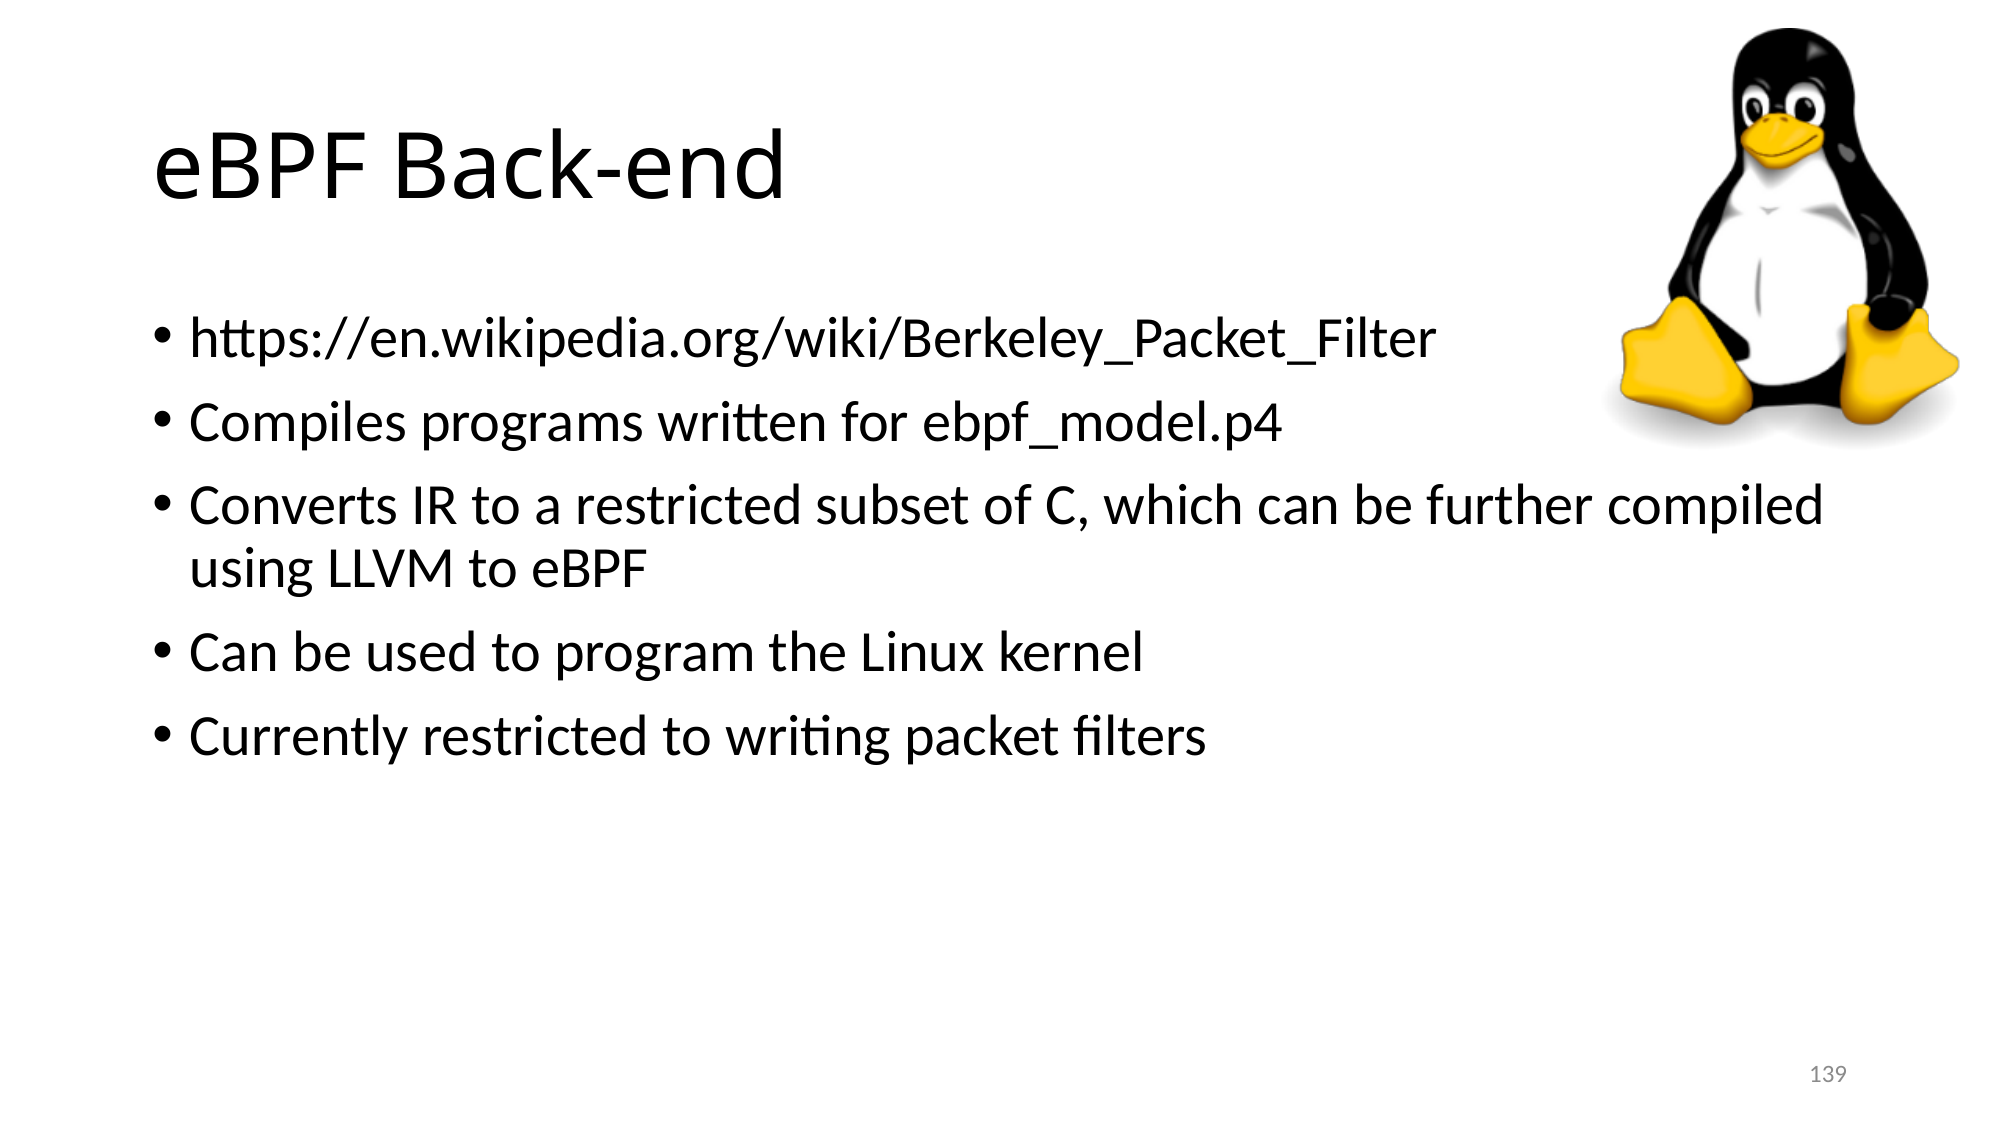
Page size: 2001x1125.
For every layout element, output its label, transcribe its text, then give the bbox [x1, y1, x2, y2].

slide_number 139 [1412, 1042, 1863, 1103]
picture [1597, 28, 1960, 455]
list https://en.wikipedia.org/wiki/Berkeley_Packet_Filter Compiles programs written for ebpf_model.p4 Converts IR to a restricted subset of C, which can be further compiled using LLVM to eBPF Can be used to program the Linux kernel Currently restricted to writing packet filters [137, 299, 1863, 1014]
title eBPF Back-end [137, 59, 1597, 278]
